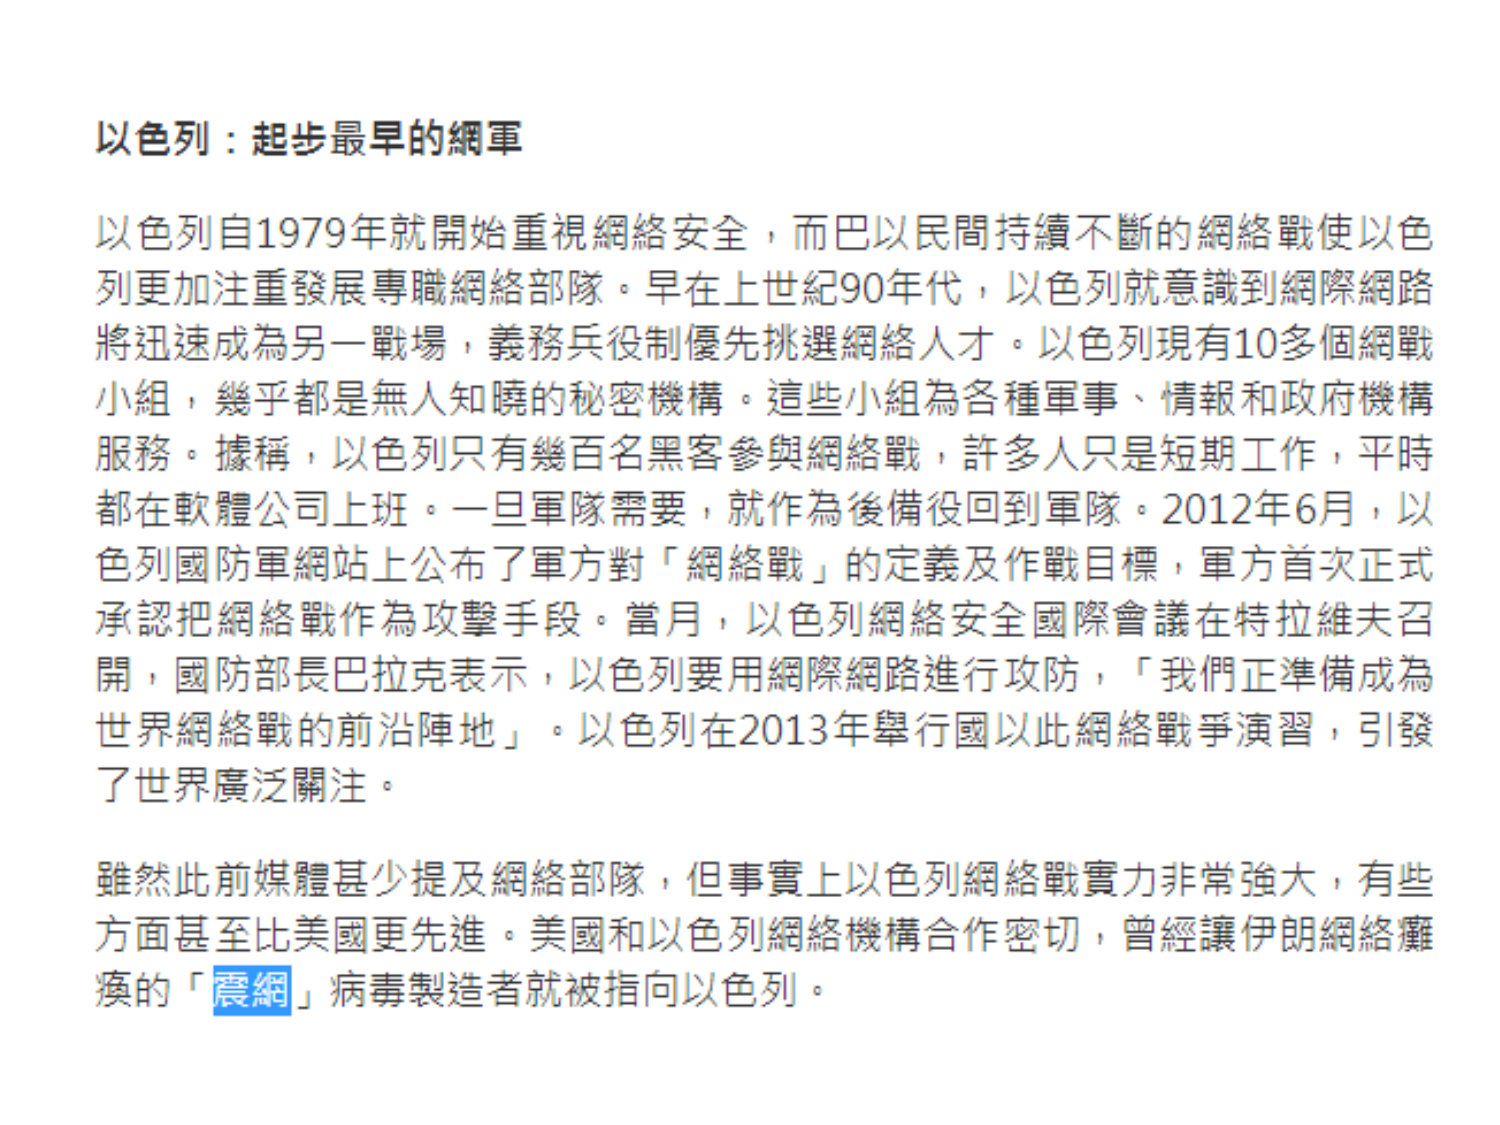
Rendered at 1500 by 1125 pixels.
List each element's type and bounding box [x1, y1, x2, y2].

picture [52, 101, 1479, 1036]
